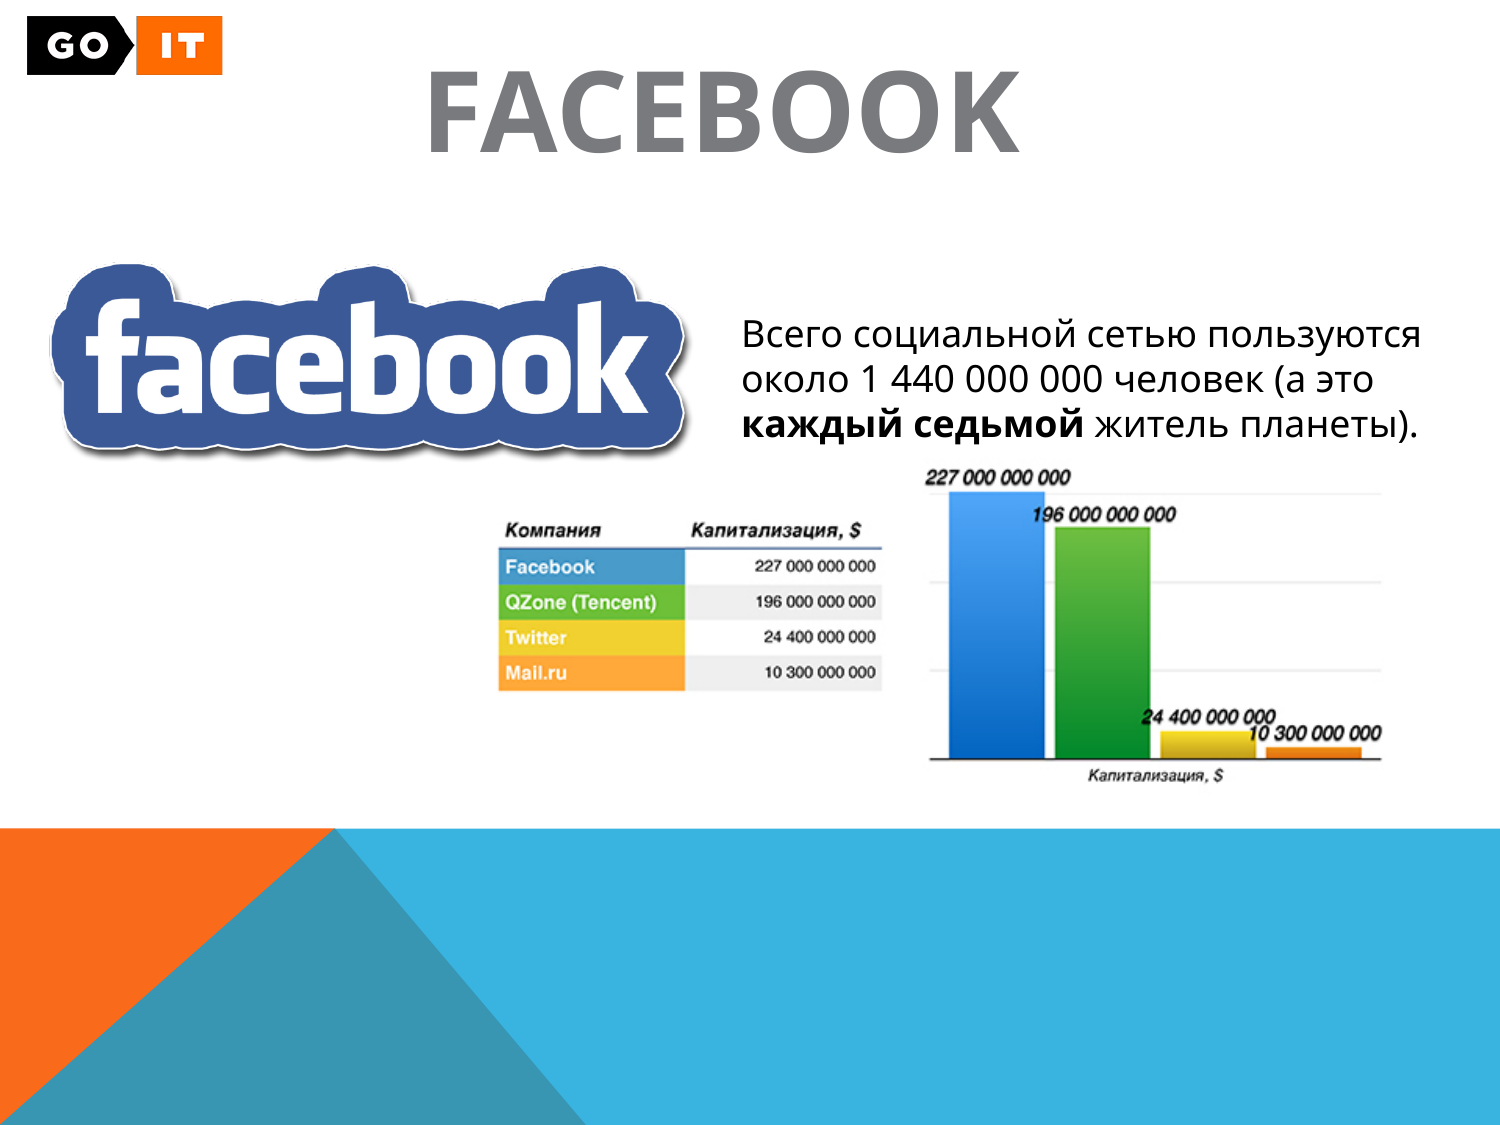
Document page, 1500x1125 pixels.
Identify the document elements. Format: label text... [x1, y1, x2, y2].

text_box Всего социальной сетью пользуются около 1 440 000 000 человек (а это каждый седьмой житель планеты). [738, 302, 1477, 419]
text_box FACEBOOK [406, 32, 1036, 183]
picture [0, 212, 1498, 818]
text_box [27, 0, 223, 143]
